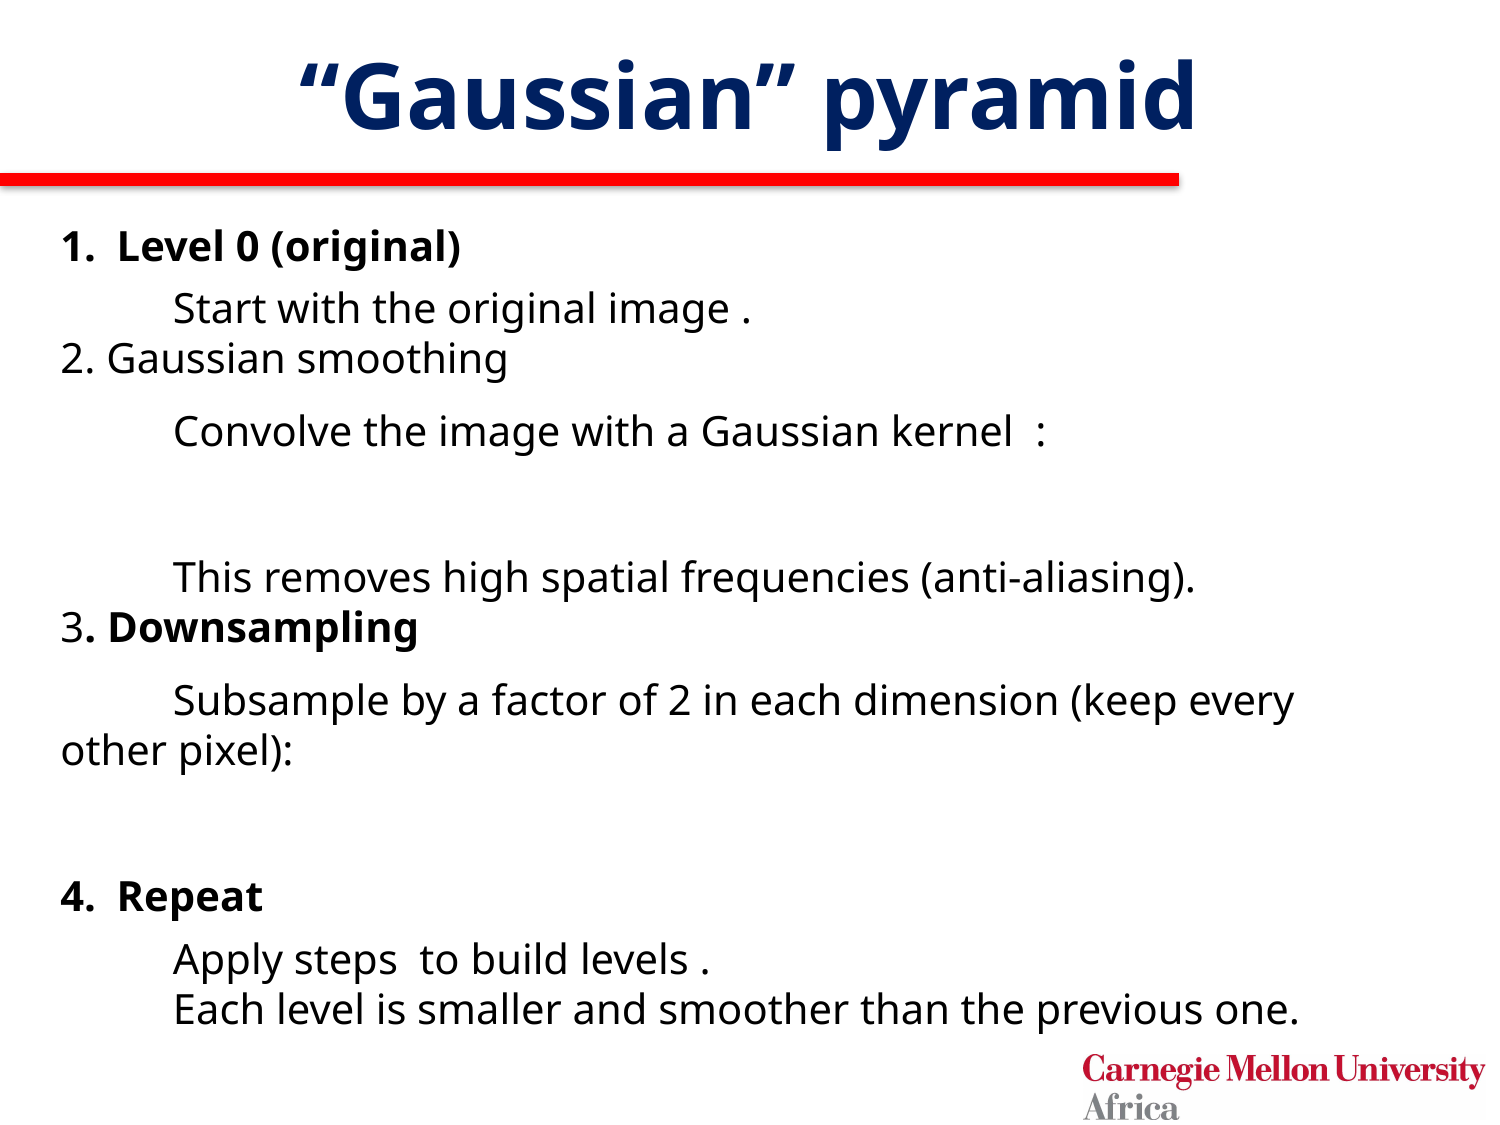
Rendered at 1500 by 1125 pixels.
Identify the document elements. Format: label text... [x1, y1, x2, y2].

picture [1083, 1054, 1486, 1120]
title “Gaussian” pyramid [75, 0, 1425, 187]
